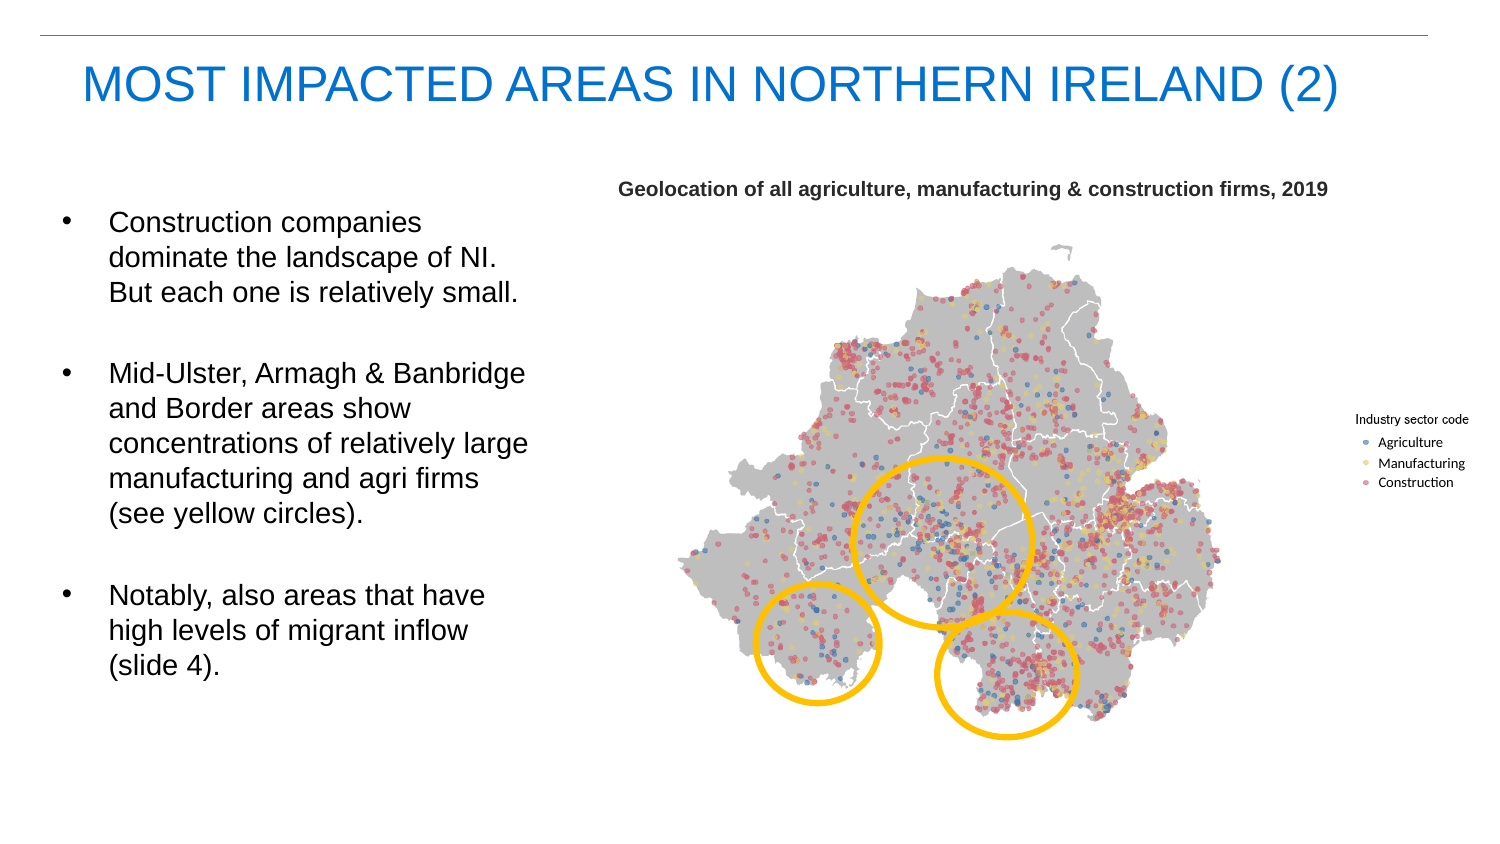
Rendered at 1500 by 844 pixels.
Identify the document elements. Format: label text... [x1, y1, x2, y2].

text_box Most impacted areas in Northern Ireland (2) [82, 51, 1429, 139]
picture [603, 138, 1482, 786]
text_box Construction companies dominate the landscape of NI. But each one is relatively small. Mid-Ulster, Armagh & Banbridge and Border areas show concentrations of relatively large manufacturing and agri firms (see yellow circles). Notably, also areas that have high levels of migrant inflow (slide 4). [61, 203, 544, 690]
